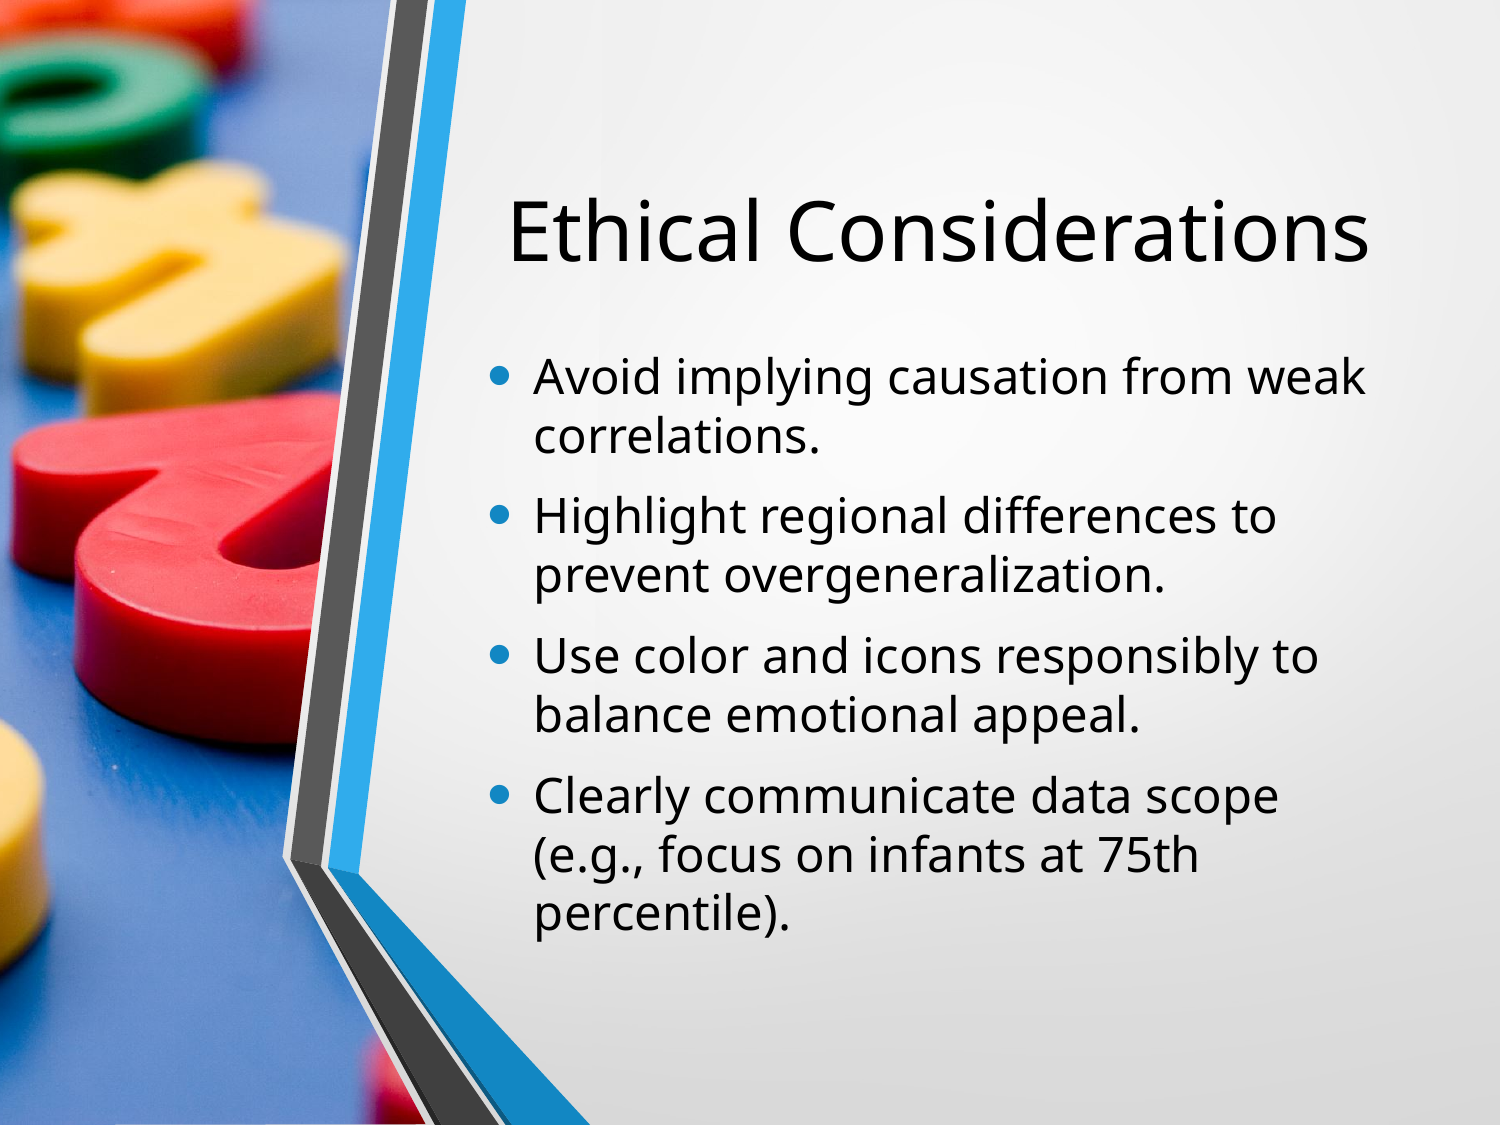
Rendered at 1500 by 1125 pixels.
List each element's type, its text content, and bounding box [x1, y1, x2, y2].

text_box [603, 0, 1500, 1125]
list Avoid implying causation from weak correlations. Highlight regional differences to prevent overgeneralization. Use color and icons responsibly to balance emotional appeal. Clearly communicate data scope (e.g., focus on infants at 75th percentile). [603, 336, 1416, 950]
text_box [426, 0, 591, 1125]
picture [0, 0, 426, 1125]
title Ethical Considerations [603, 112, 1392, 336]
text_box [591, 0, 603, 1125]
